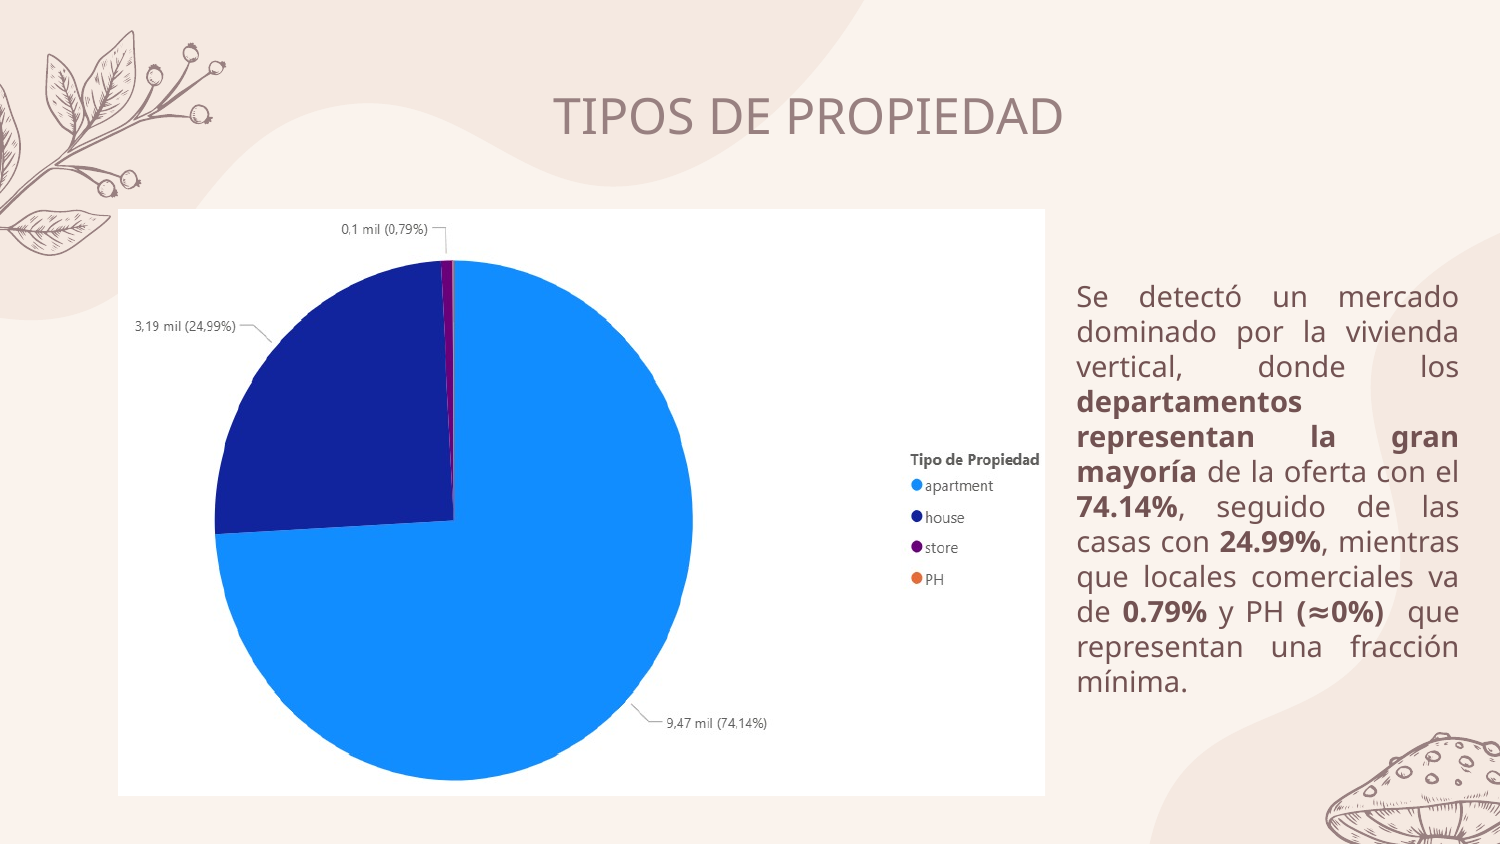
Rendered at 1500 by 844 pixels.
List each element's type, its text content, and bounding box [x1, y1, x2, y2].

picture [117, 208, 1046, 796]
subtitle TIPOS DE PROPIEDAD [324, 19, 1294, 209]
text_box Se detectó un mercado dominado por la vivienda vertical, donde los departamentos representan la gran mayoría de la oferta con el 74.14%, seguido de las casas con 24.99%, mientras que locales comerciales va de 0.79% y PH (≈0%) que representan una fracción mínima. [1061, 263, 1475, 713]
